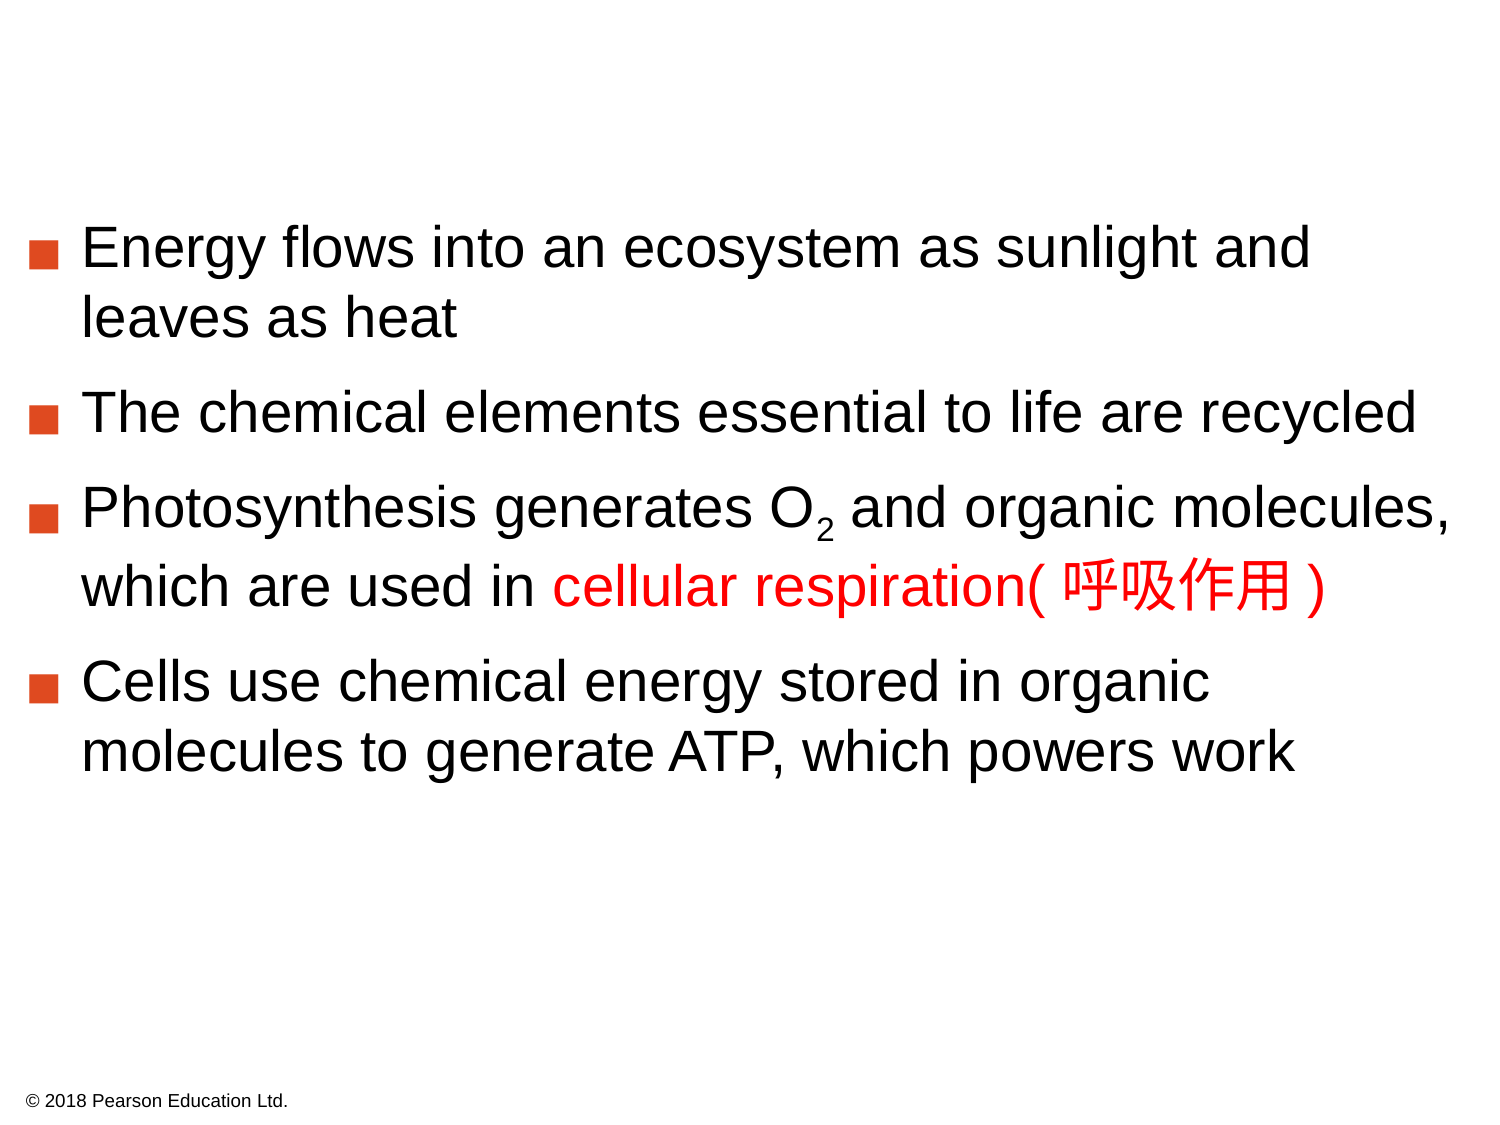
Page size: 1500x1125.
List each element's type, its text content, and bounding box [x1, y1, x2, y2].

footer © 2018 Pearson Education Ltd. [10, 1080, 518, 1119]
list Energy flows into an ecosystem as sunlight and leaves as heat The chemical elements essential to life are recycled Photosynthesis generates O2 and organic molecules, which are used in cellular respiration(呼吸作用) Cells use chemical energy stored in organic molecules to generate ATP, which powers work [24, 208, 1475, 1065]
